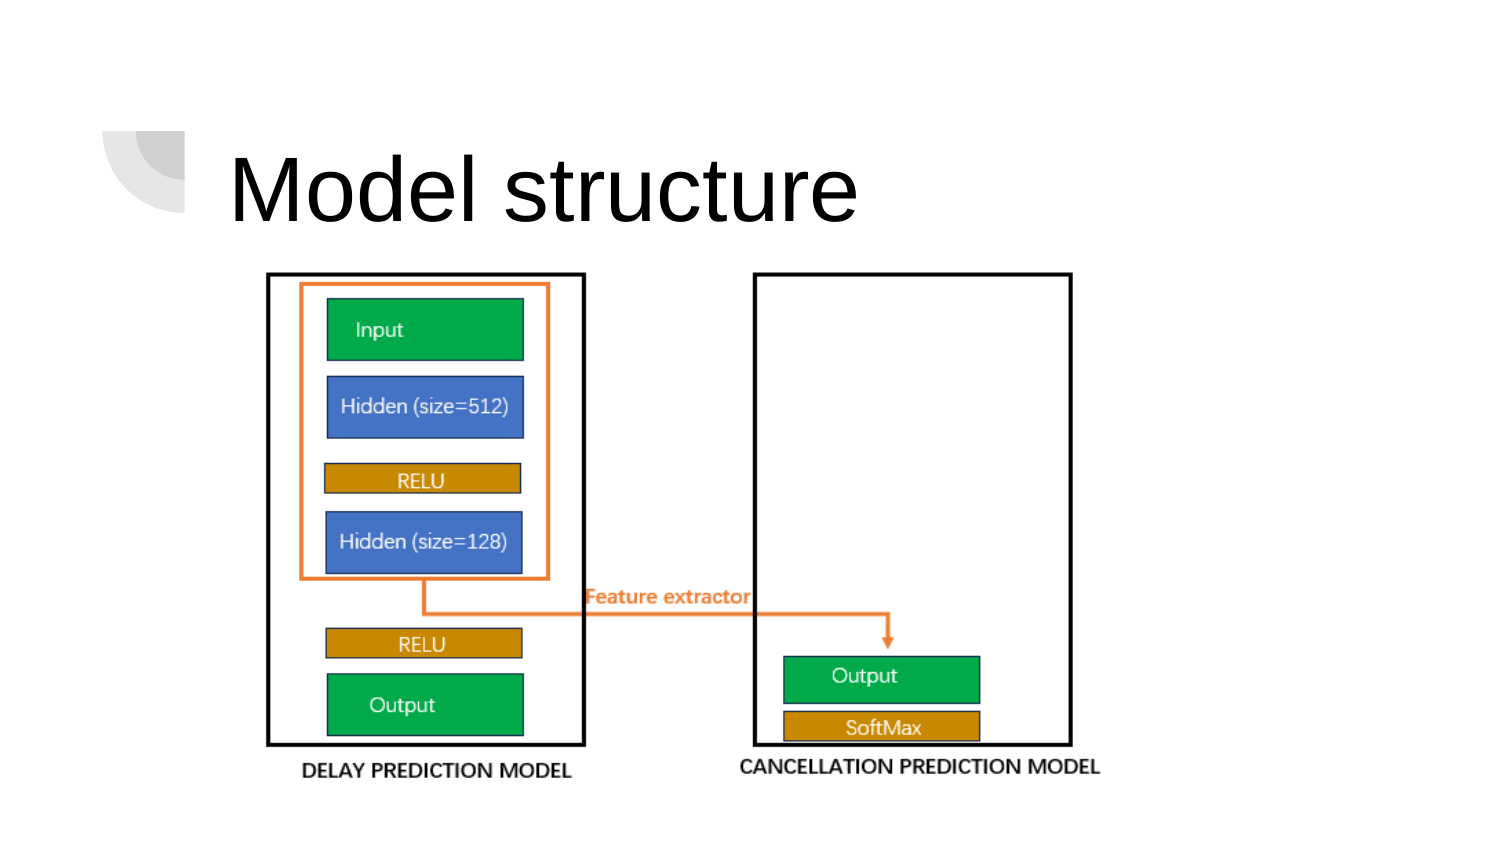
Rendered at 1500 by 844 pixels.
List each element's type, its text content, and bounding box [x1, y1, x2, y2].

picture [236, 261, 1135, 794]
title Model structure [213, 98, 1368, 263]
